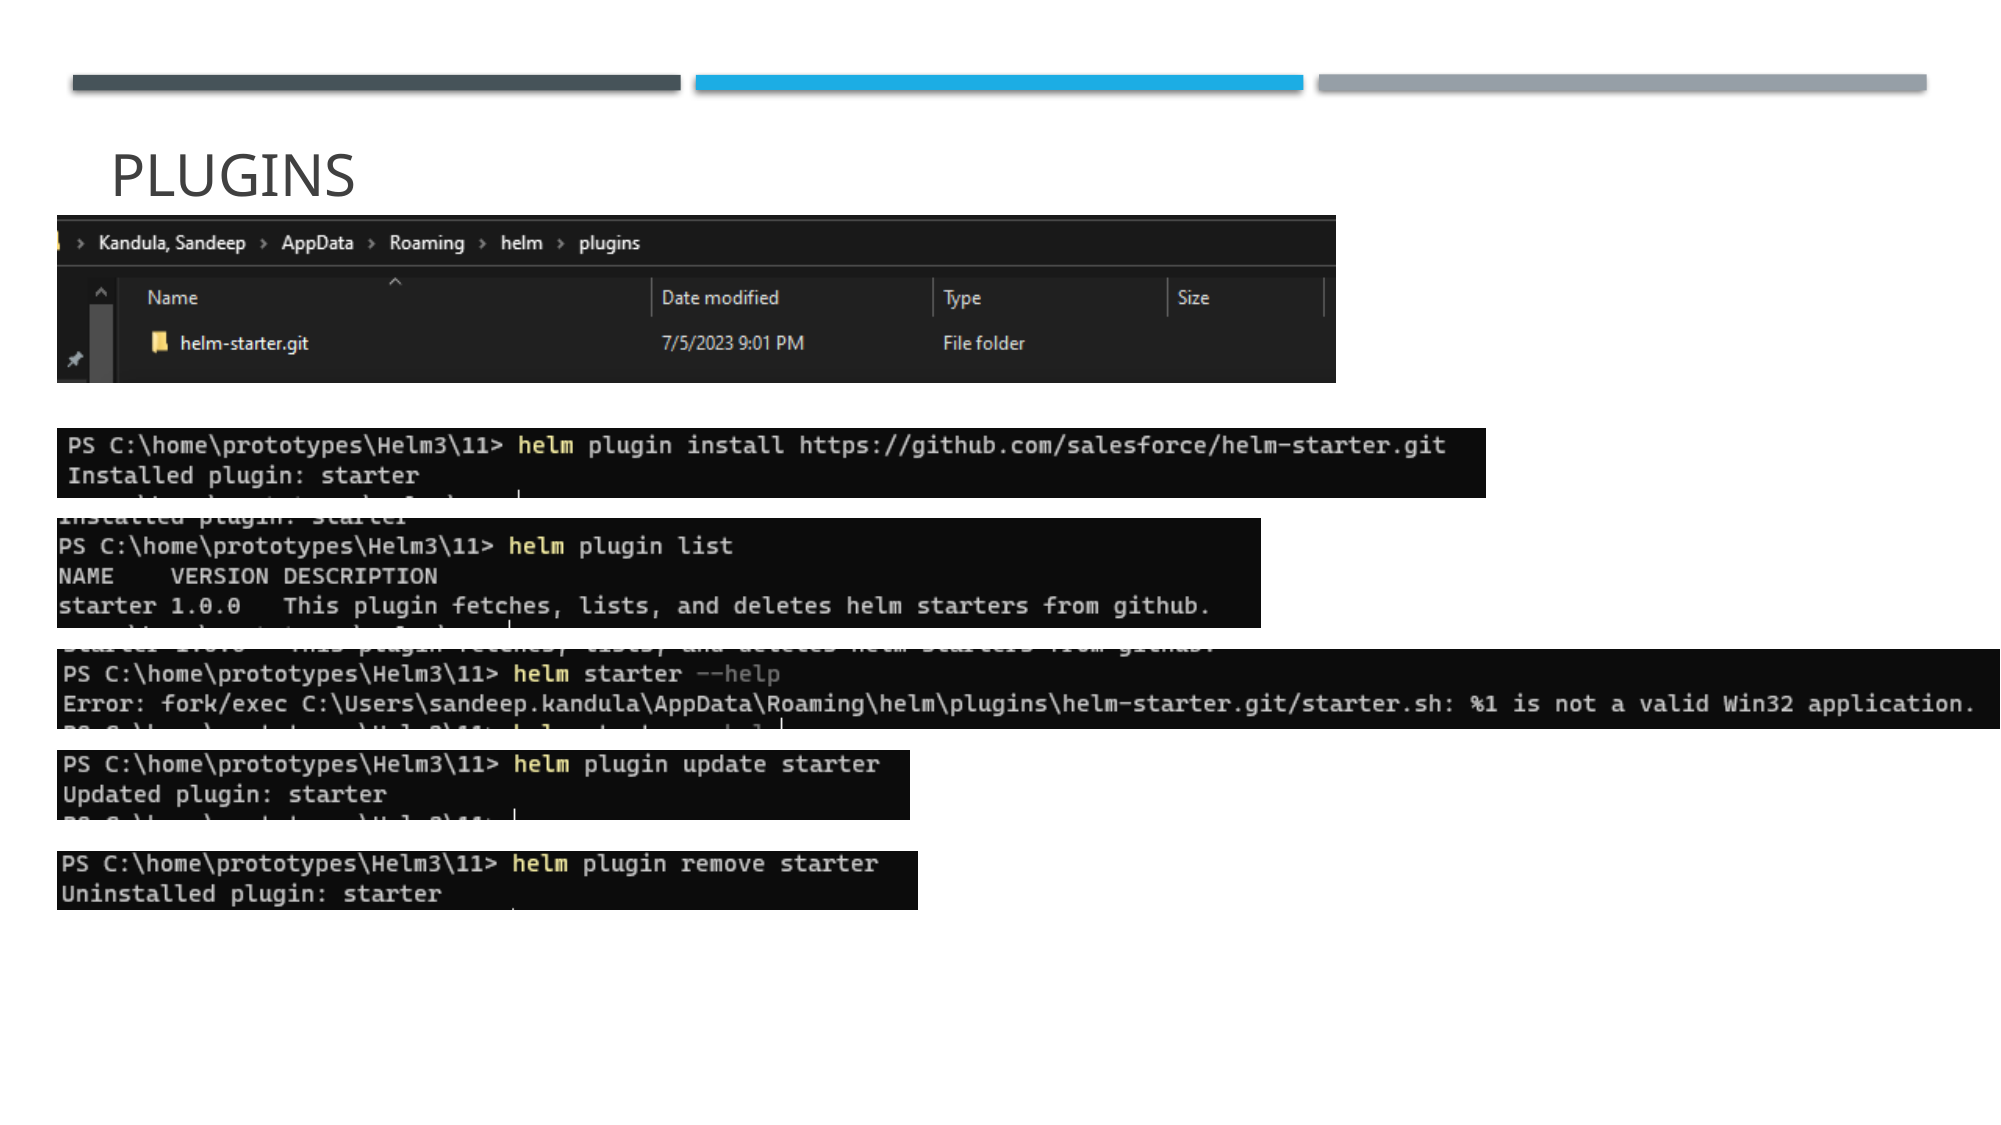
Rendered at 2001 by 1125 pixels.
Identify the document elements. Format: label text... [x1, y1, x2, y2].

title PLUGINS [95, 115, 1905, 216]
picture [57, 749, 910, 820]
picture [57, 850, 918, 910]
picture [57, 215, 1337, 384]
picture [57, 648, 2000, 730]
picture [57, 428, 1487, 498]
picture [57, 517, 1262, 629]
